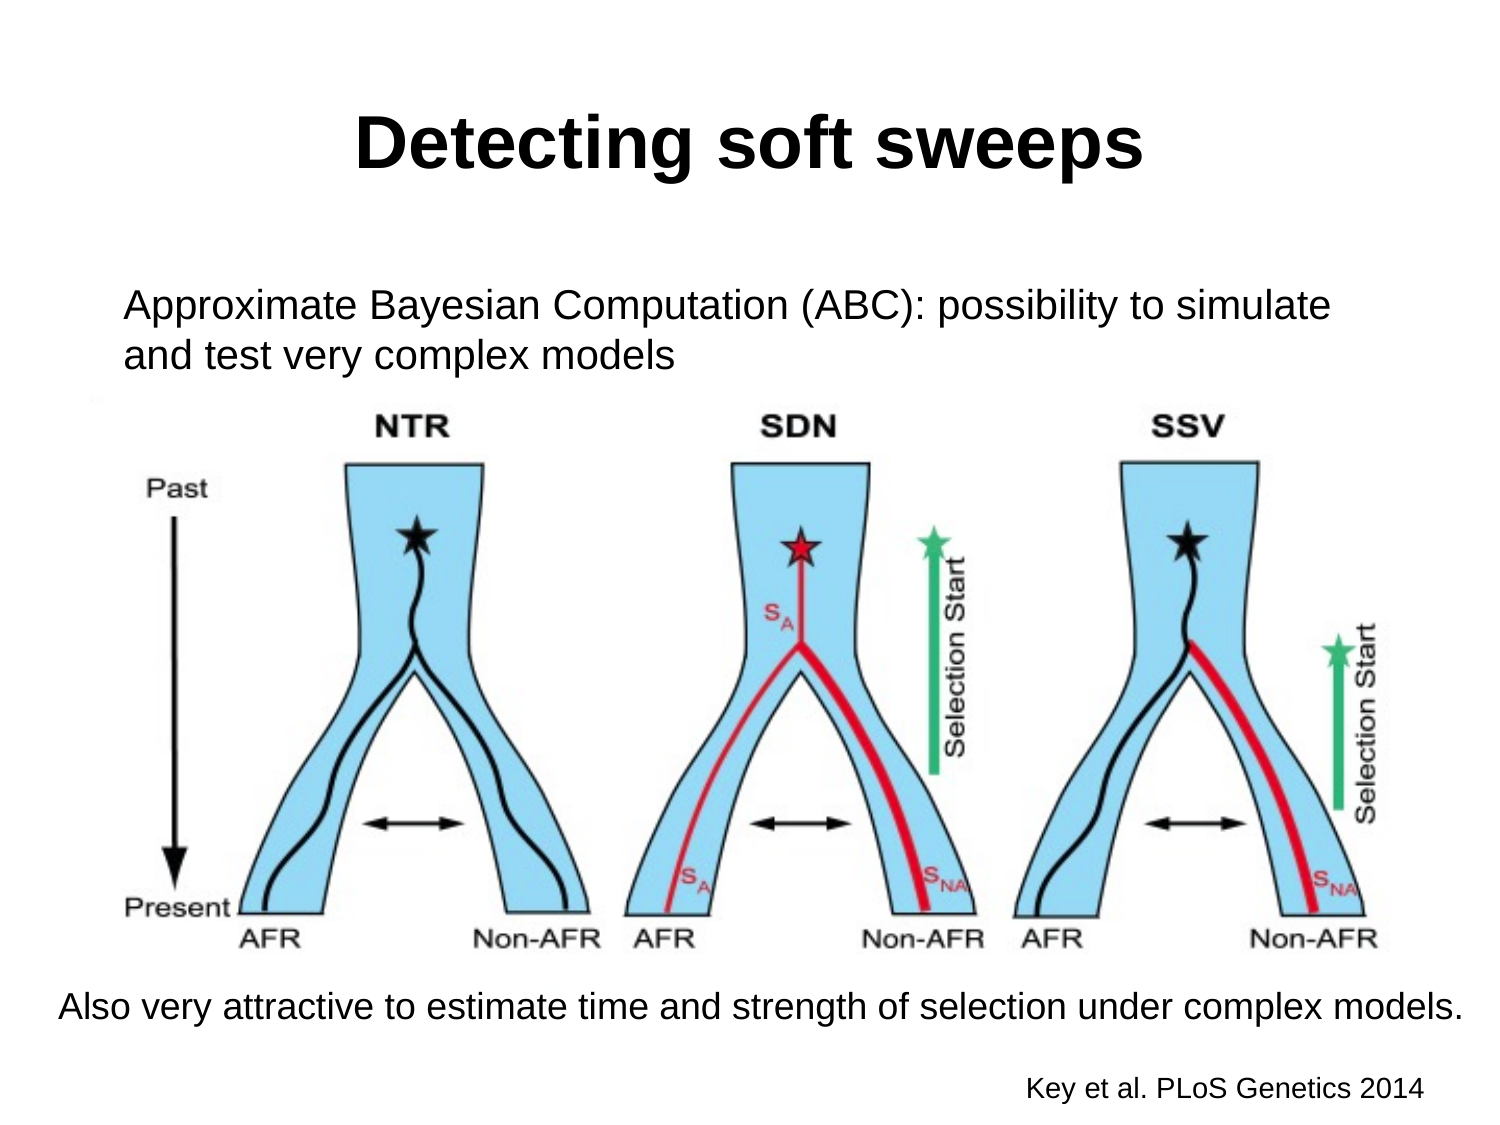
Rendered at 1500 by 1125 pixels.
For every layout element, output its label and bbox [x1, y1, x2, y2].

picture [89, 396, 1409, 1006]
text_box [43, 974, 1480, 1035]
list [75, 262, 1425, 974]
text_box [1010, 1061, 1490, 1113]
title [75, 45, 1425, 233]
